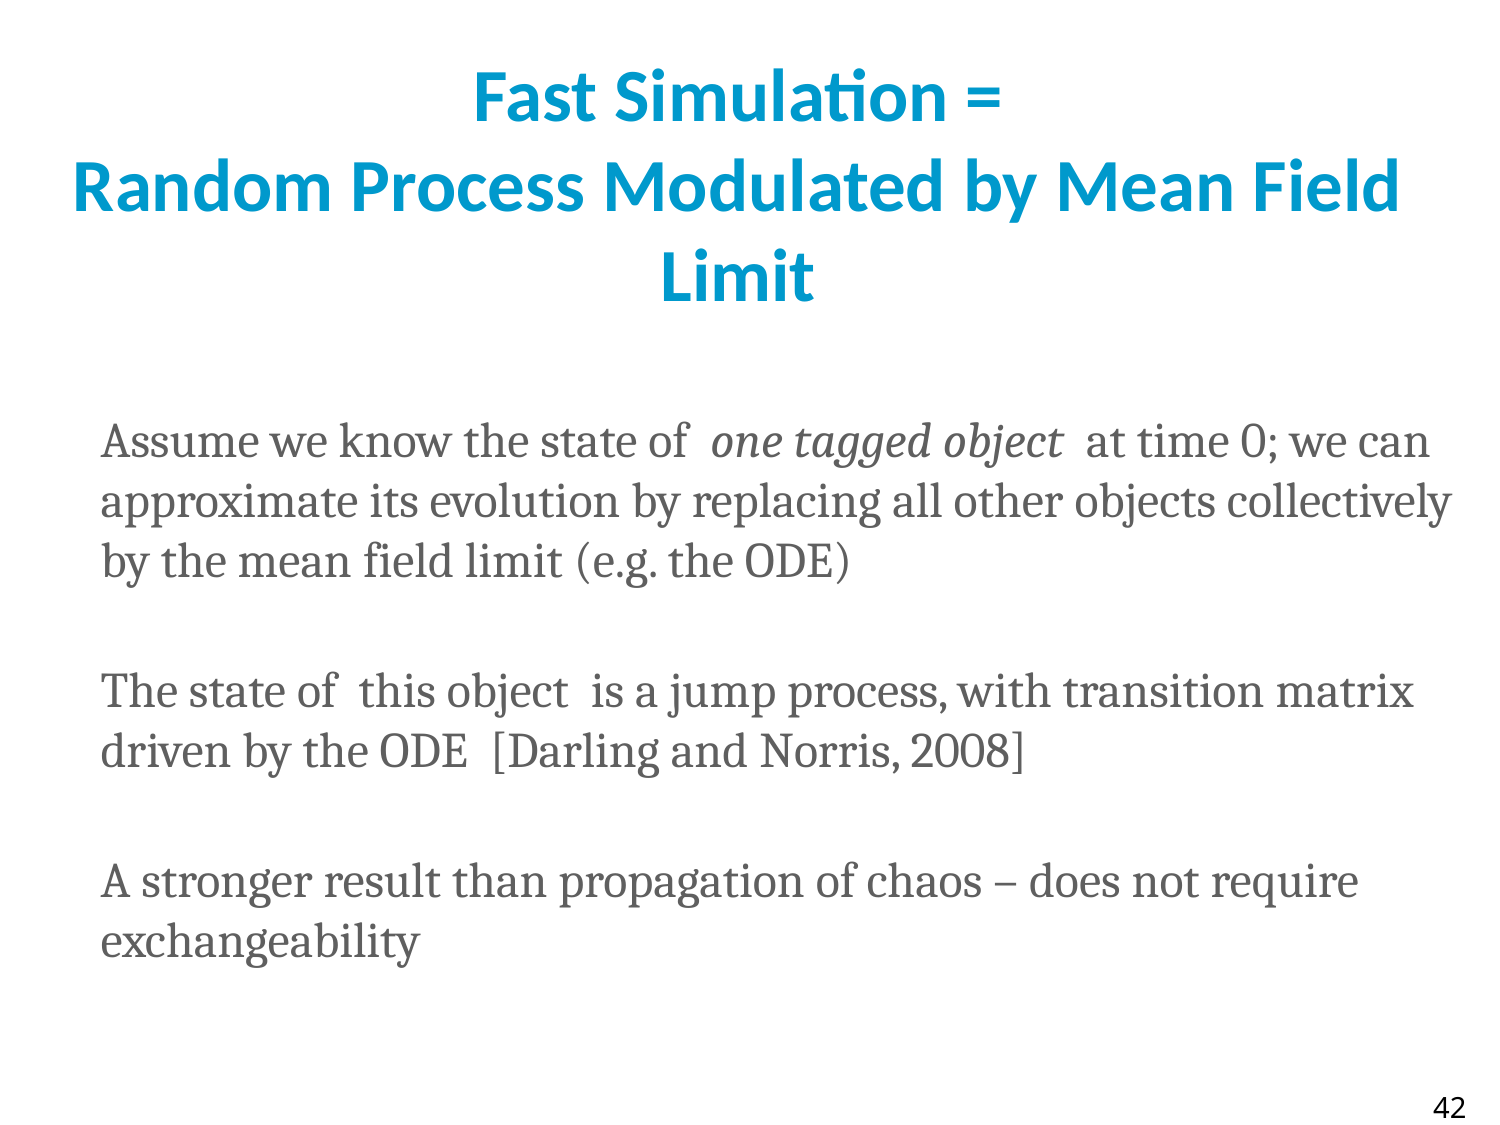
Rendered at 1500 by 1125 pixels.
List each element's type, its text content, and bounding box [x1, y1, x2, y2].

list Assume we know the state of one tagged object at time 0; we can approximate its evolution by replacing all other objects collectively by the mean field limit (e.g. the ODE) The state of this object is a jump process, with transition matrix driven by the ODE [Darling and Norris, 2008] A stronger result than propagation of chaos – does not require exchangeability [29, 399, 1483, 1107]
title Fast Simulation = Random Process Modulated by Mean Field Limit [17, 0, 1460, 363]
footer 42 [1399, 1082, 1500, 1125]
